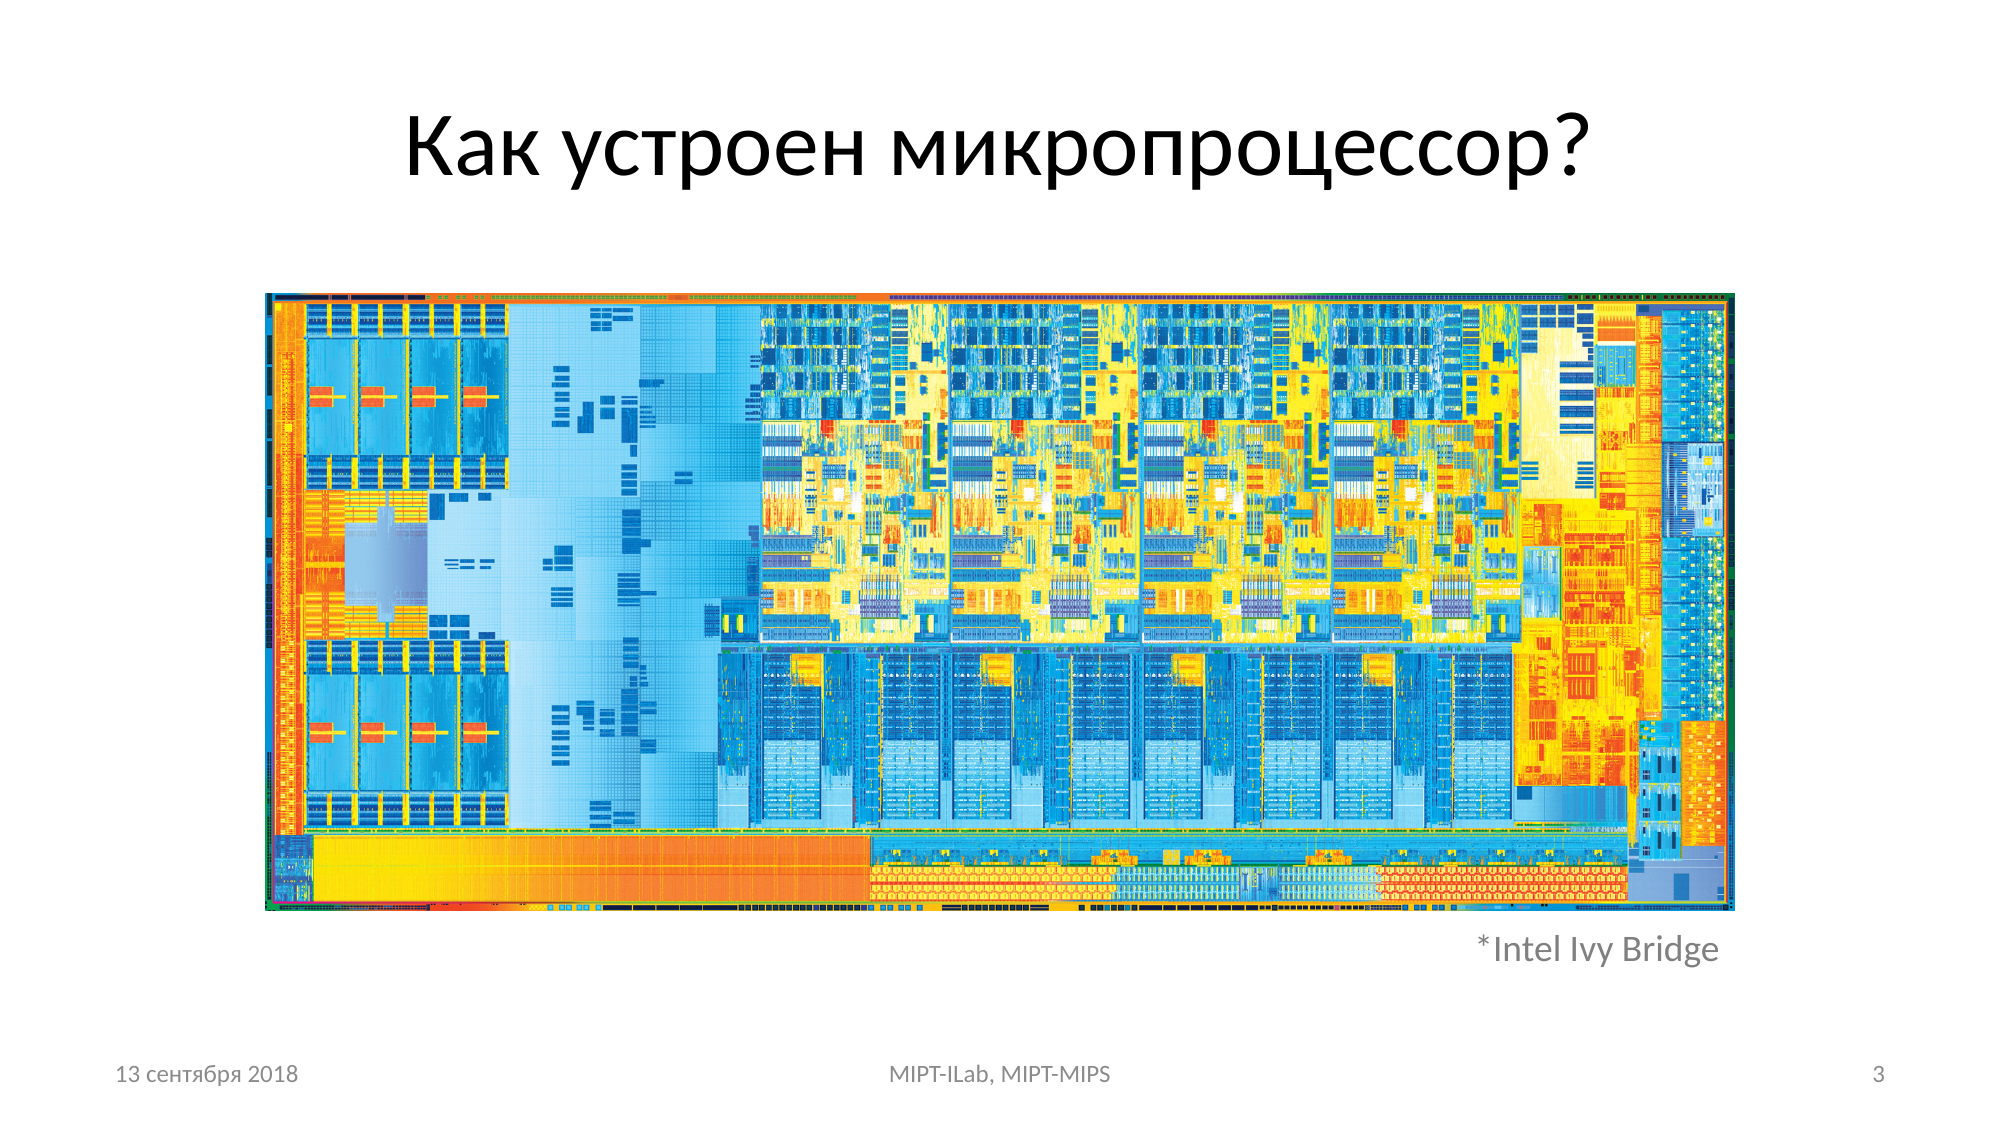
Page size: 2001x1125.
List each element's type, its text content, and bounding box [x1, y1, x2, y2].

text_box *Intel Ivy Bridge [1346, 918, 1735, 977]
slide_number 13 сентября 2018 [99, 1042, 567, 1103]
footer MIPT-ILab, MIPT-MIPS [567, 1042, 1433, 1103]
slide_number 3 [1433, 1042, 1900, 1103]
title Как устроен микропроцессор? [99, 45, 1900, 233]
picture [265, 293, 1735, 911]
